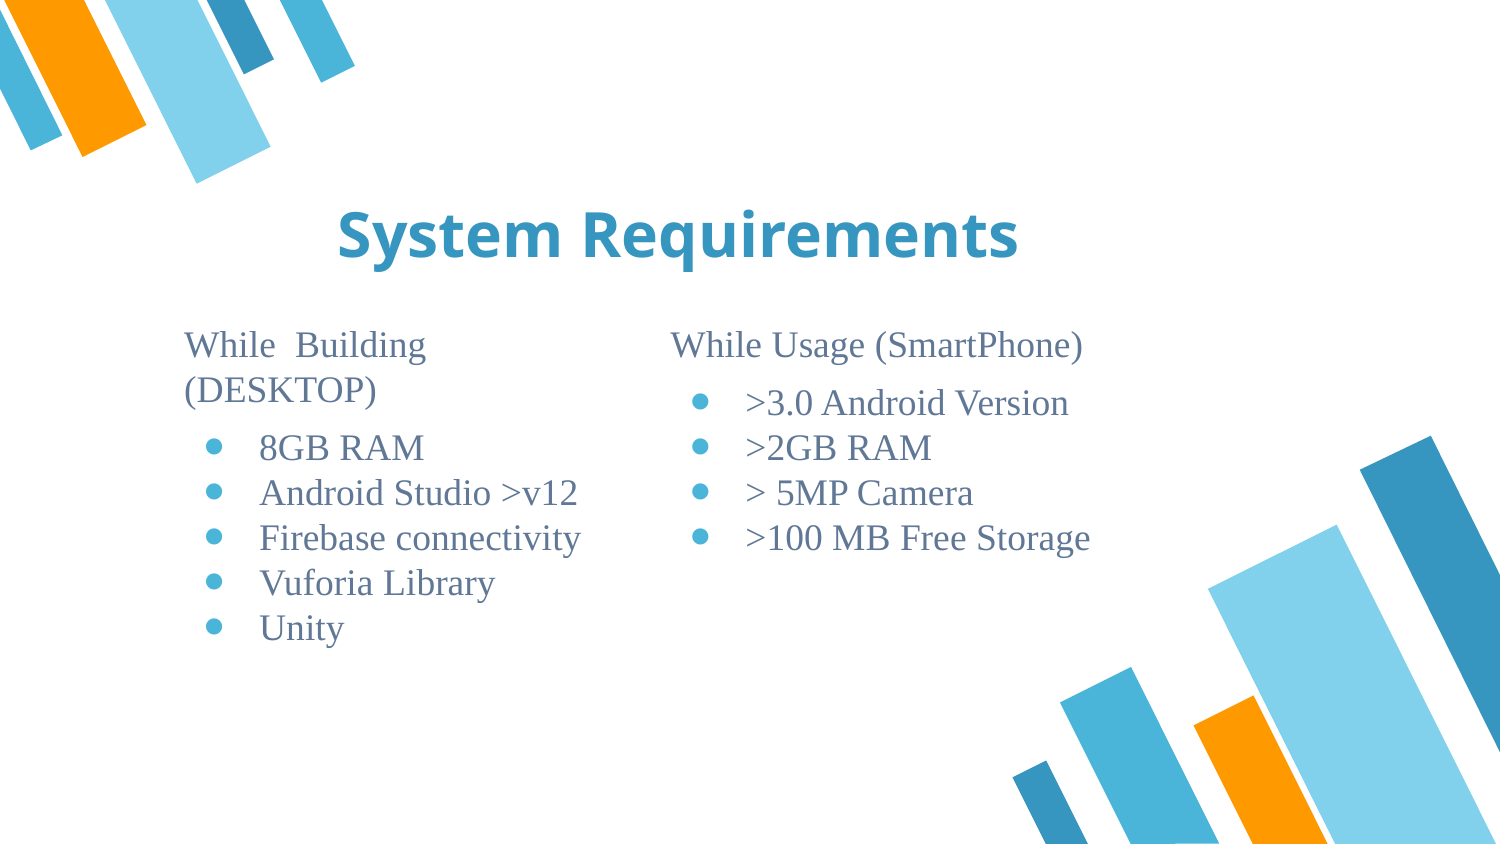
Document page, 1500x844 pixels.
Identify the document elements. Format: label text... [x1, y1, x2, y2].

list While Building (DESKTOP) 8GB RAM Android Studio >v12 Firebase connectivity Vuforia Library Unity [169, 305, 628, 808]
list While Usage (SmartPhone) >3.0 Android Version >2GB RAM > 5MP Camera >100 MB Free Storage [655, 305, 1115, 808]
title System Requirements [322, 173, 1268, 286]
